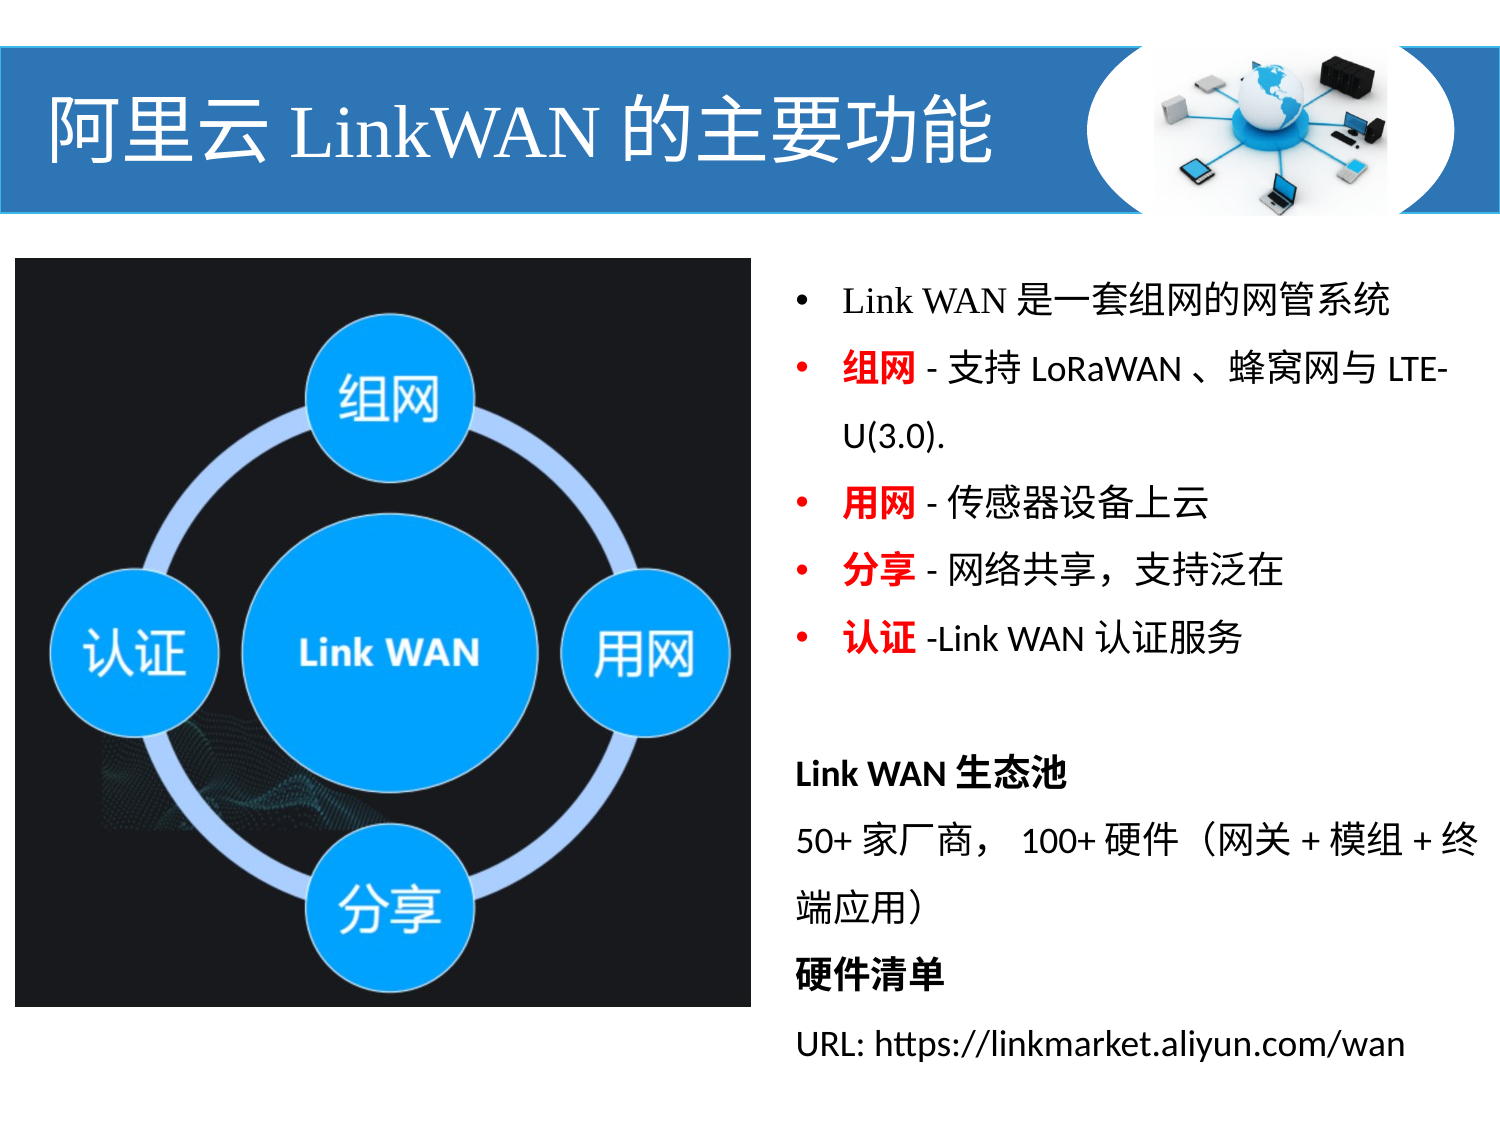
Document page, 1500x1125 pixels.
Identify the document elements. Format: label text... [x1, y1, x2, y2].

text_box Link WAN是一套组网的网管系统 组网-支持LoRaWAN、蜂窝网与LTE-U(3.0). 用网-传感器设备上云 分享-网络共享，支持泛在 认证-Link WAN认证服务 Link WAN生态池 50+家厂商，100+硬件（网关+模组+终端应用） 硬件清单 URL: https://linkmarket.aliyun.com/wan [780, 246, 1500, 1125]
picture [1382, 46, 1388, 216]
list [15, 258, 752, 1009]
title 阿里云LinkWAN的主要功能 [31, 39, 1382, 227]
